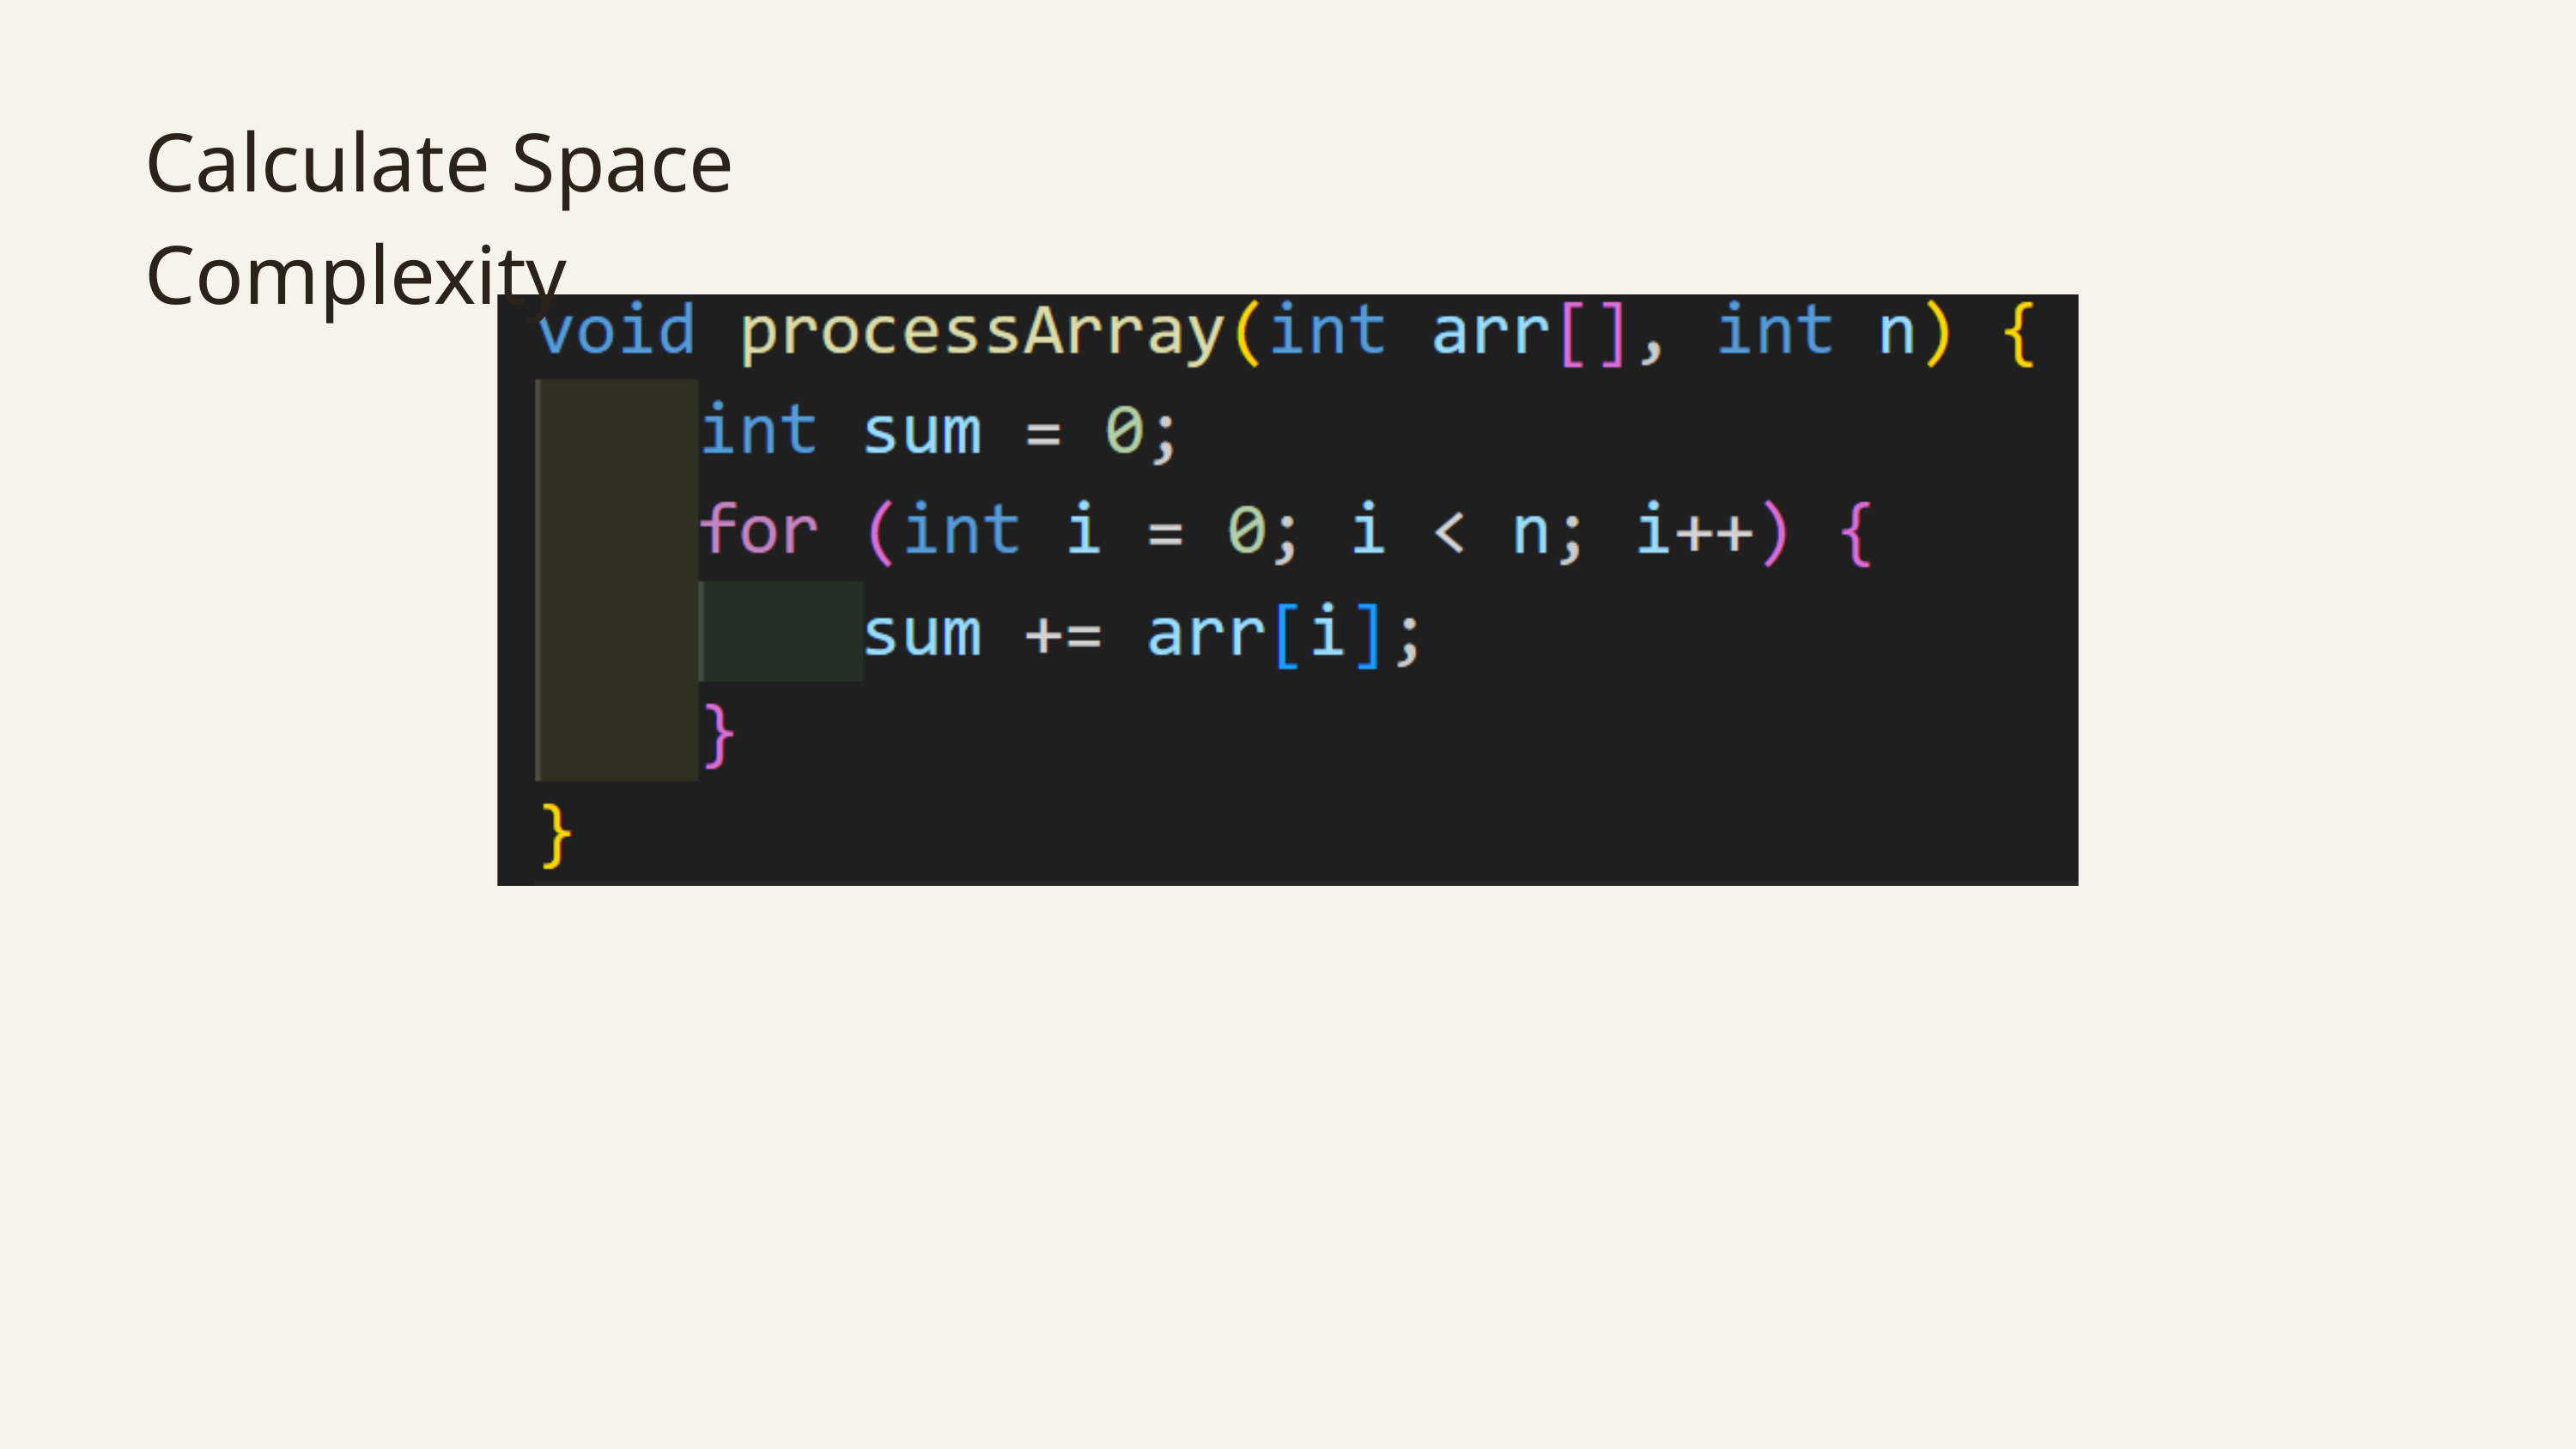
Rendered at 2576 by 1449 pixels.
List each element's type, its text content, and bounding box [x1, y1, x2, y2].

text_box [497, 294, 2079, 886]
text_box Calculate Space Complexity [144, 95, 1171, 321]
